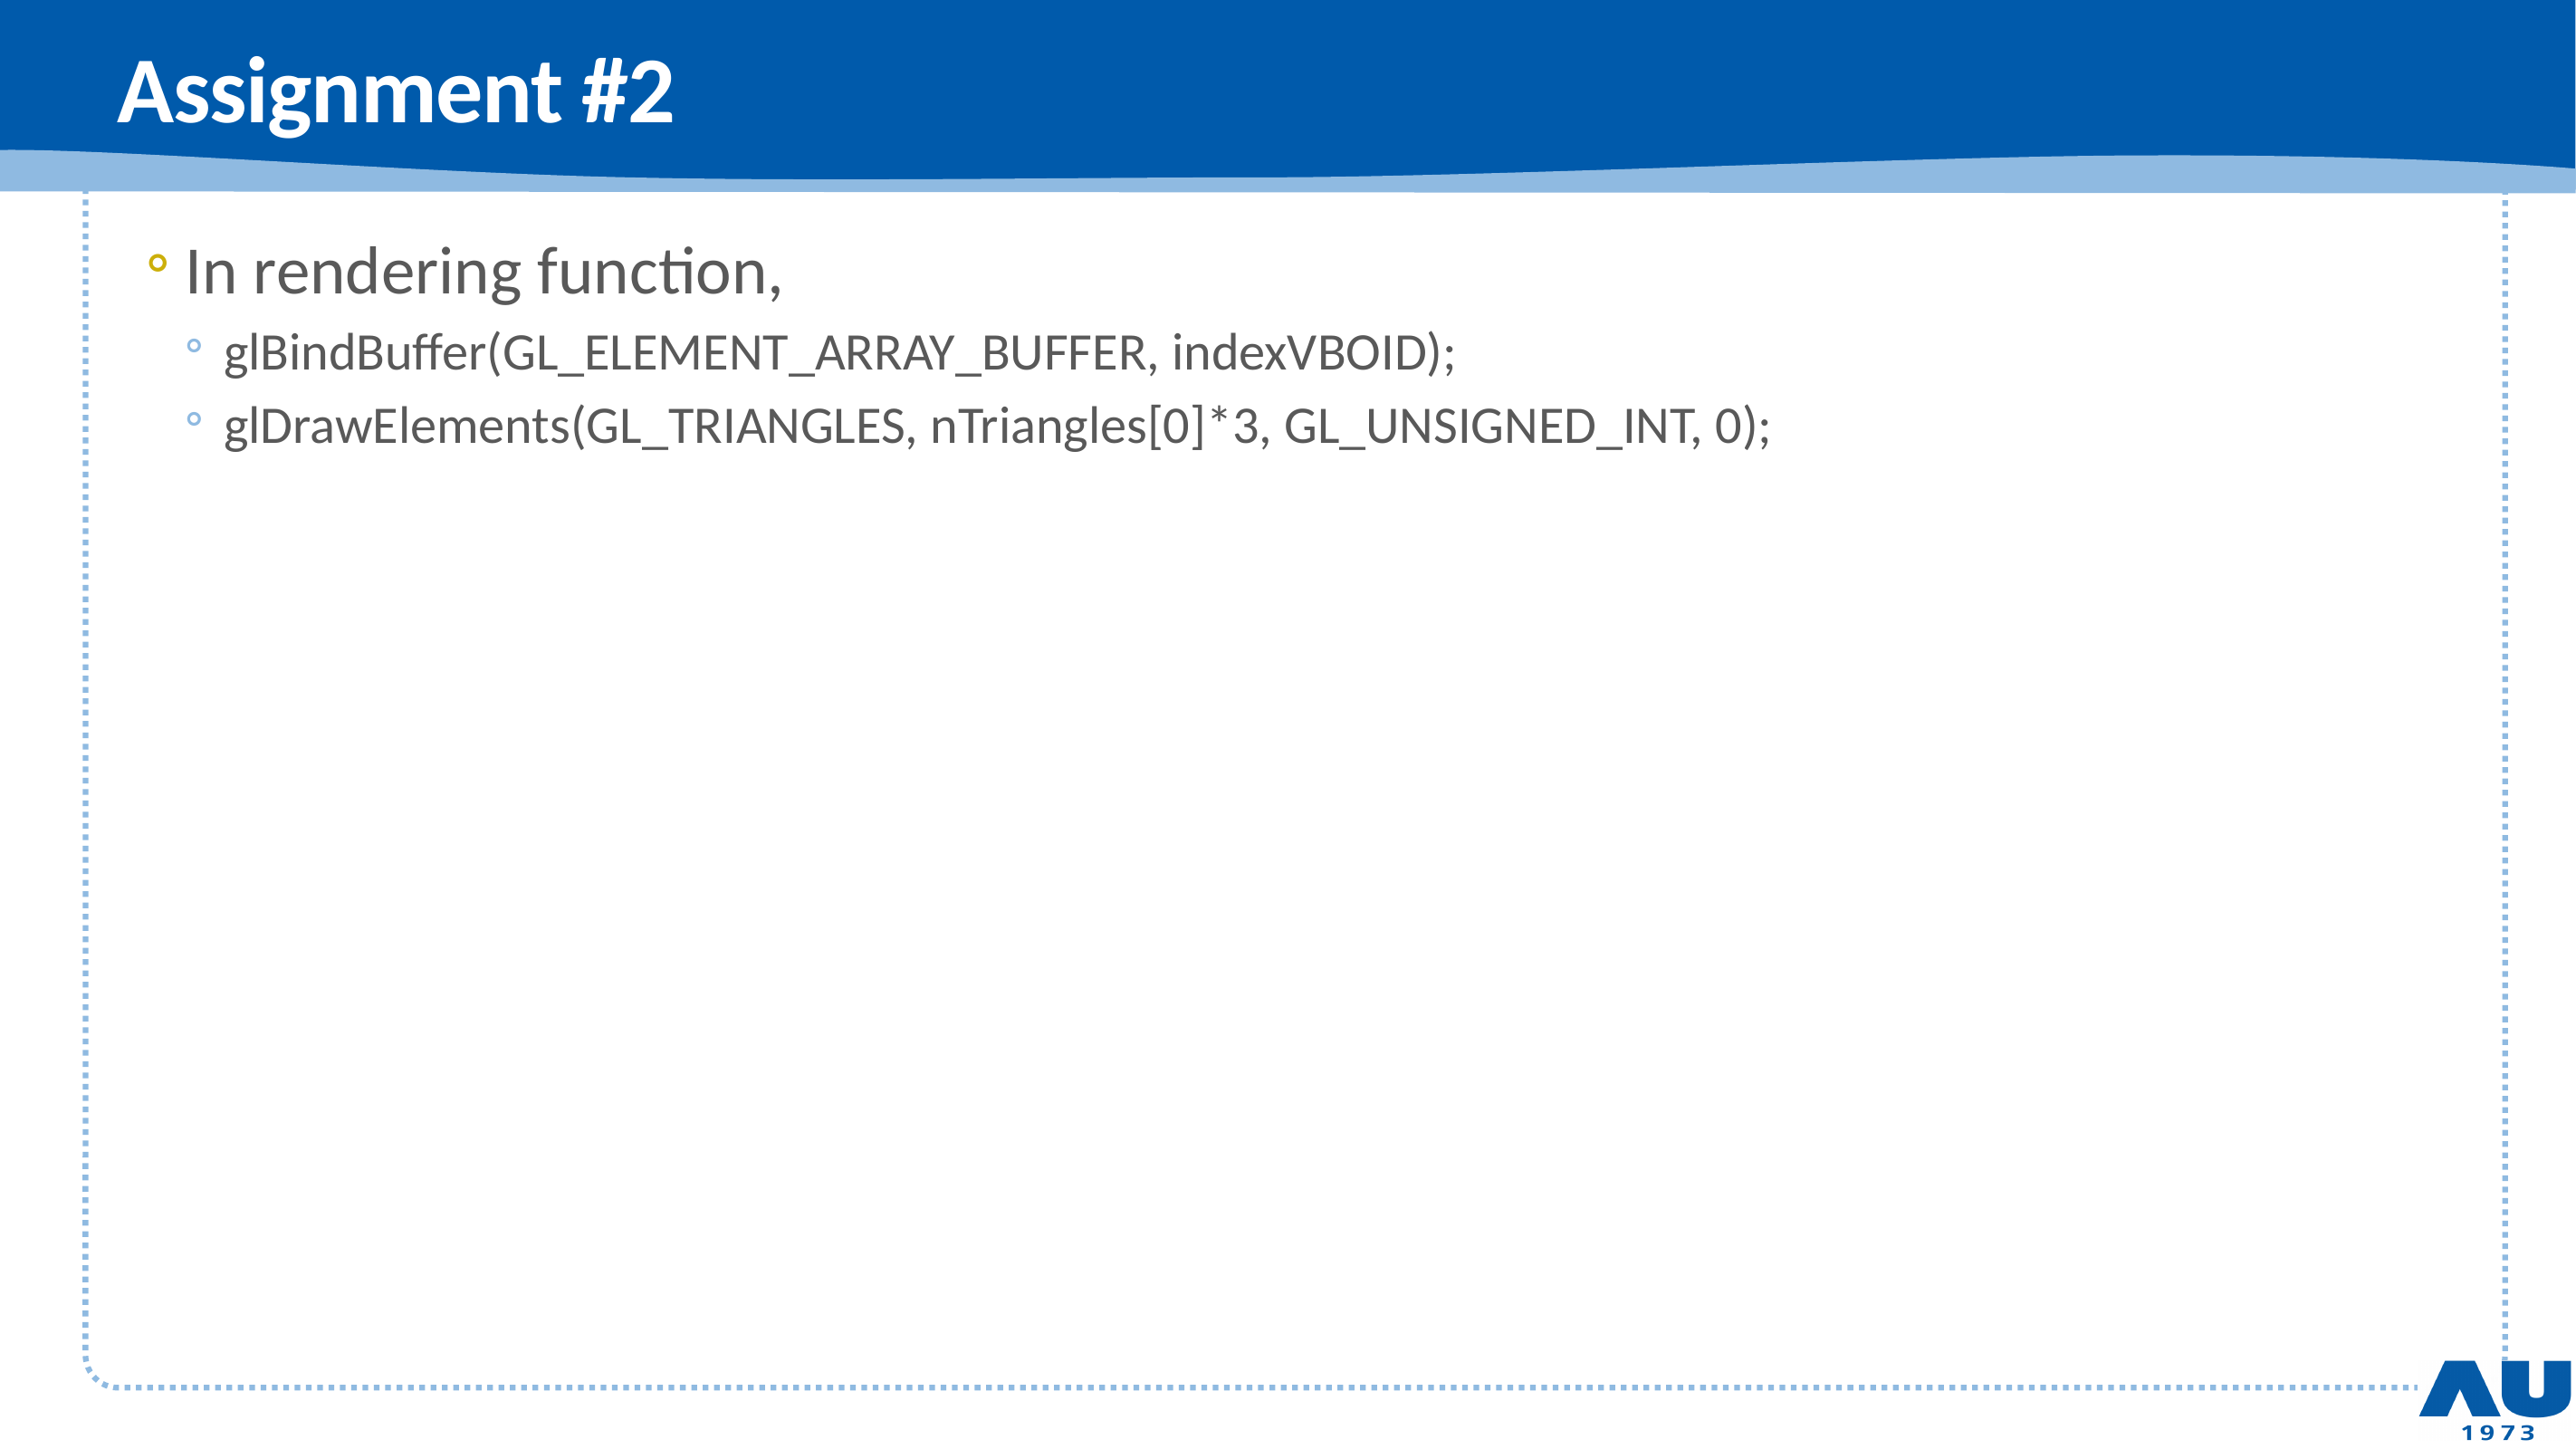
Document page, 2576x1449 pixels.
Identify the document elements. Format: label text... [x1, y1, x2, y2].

picture [2418, 1360, 2571, 1441]
list In rendering function, glBindBuffer(GL_ELEMENT_ARRAY_BUFFER, indexVBOID); glDrawElements(GL_TRIANGLES, nTriangles[0]*3, GL_UNSIGNED_INT, 0); [103, 228, 2486, 1388]
title Assignment #2 [103, 18, 2486, 169]
